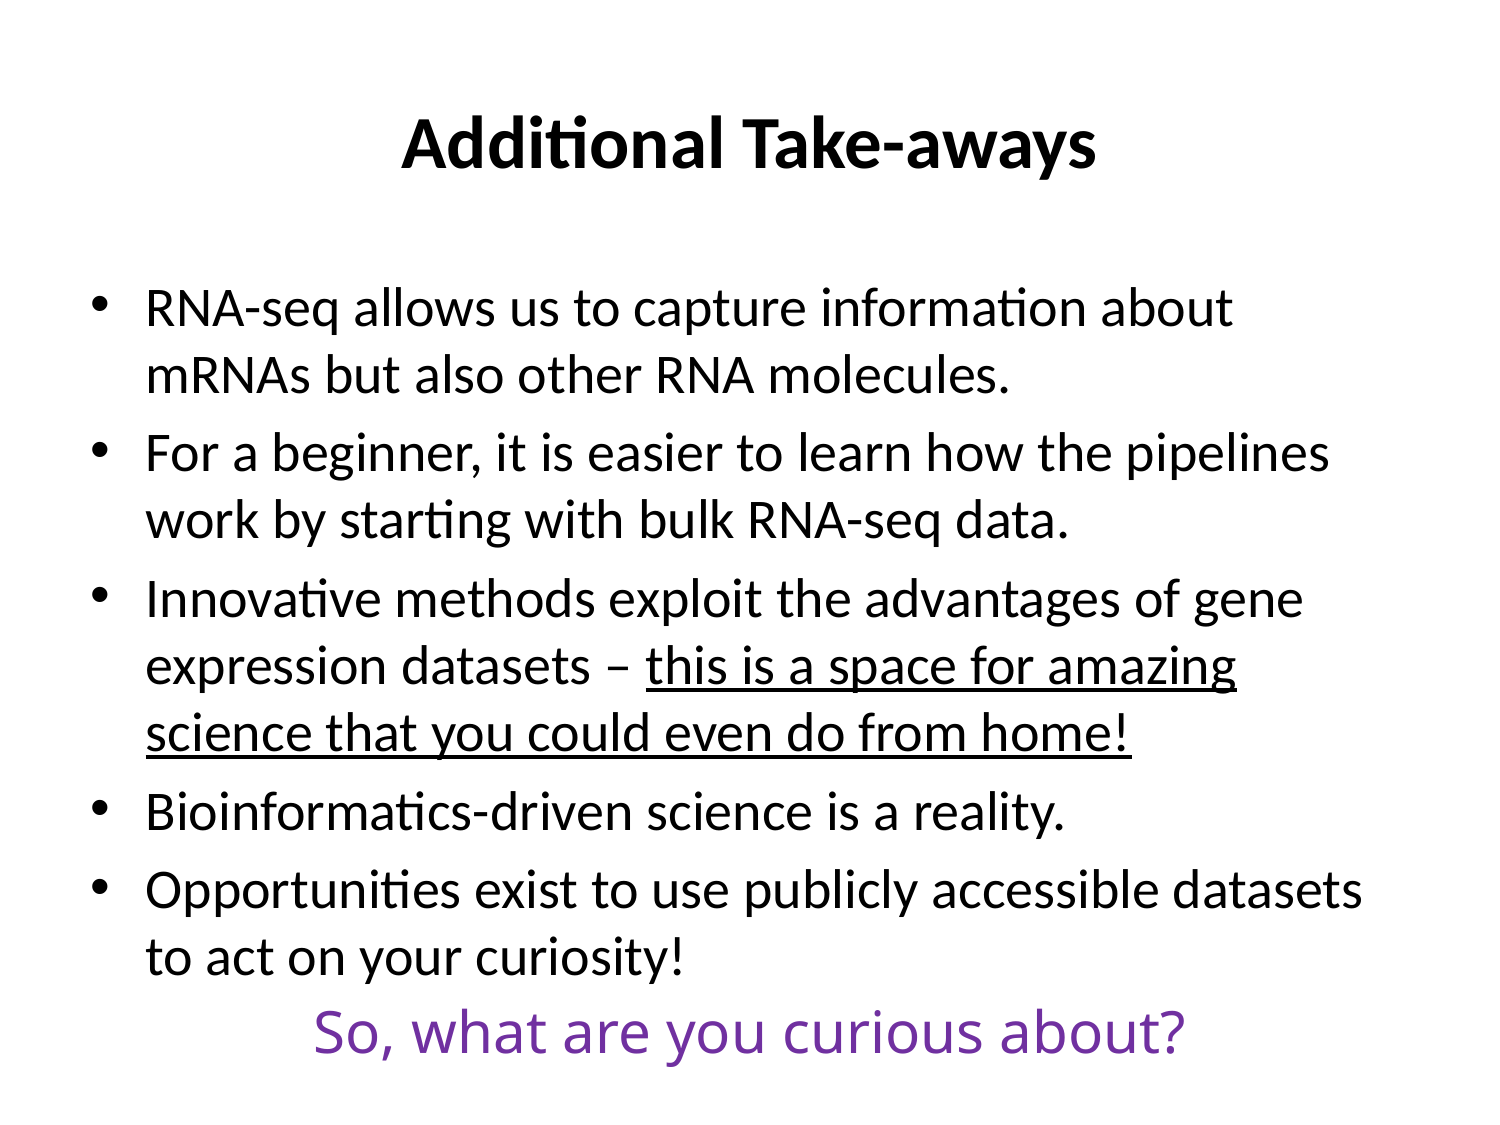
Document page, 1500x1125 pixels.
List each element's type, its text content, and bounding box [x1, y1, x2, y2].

title Additional Take-aways [75, 45, 1425, 233]
text_box So, what are you curious about? [188, 987, 1311, 1073]
list RNA-seq allows us to capture information about mRNAs but also other RNA molecules. For a beginner, it is easier to learn how the pipelines work by starting with bulk RNA-seq data. Innovative methods exploit the advantages of gene expression datasets – this is a space for amazing science that you could even do from home! Bioinformatics-driven science is a reality. Opportunities exist to use publicly accessible datasets to act on your curiosity! [75, 262, 1425, 1005]
